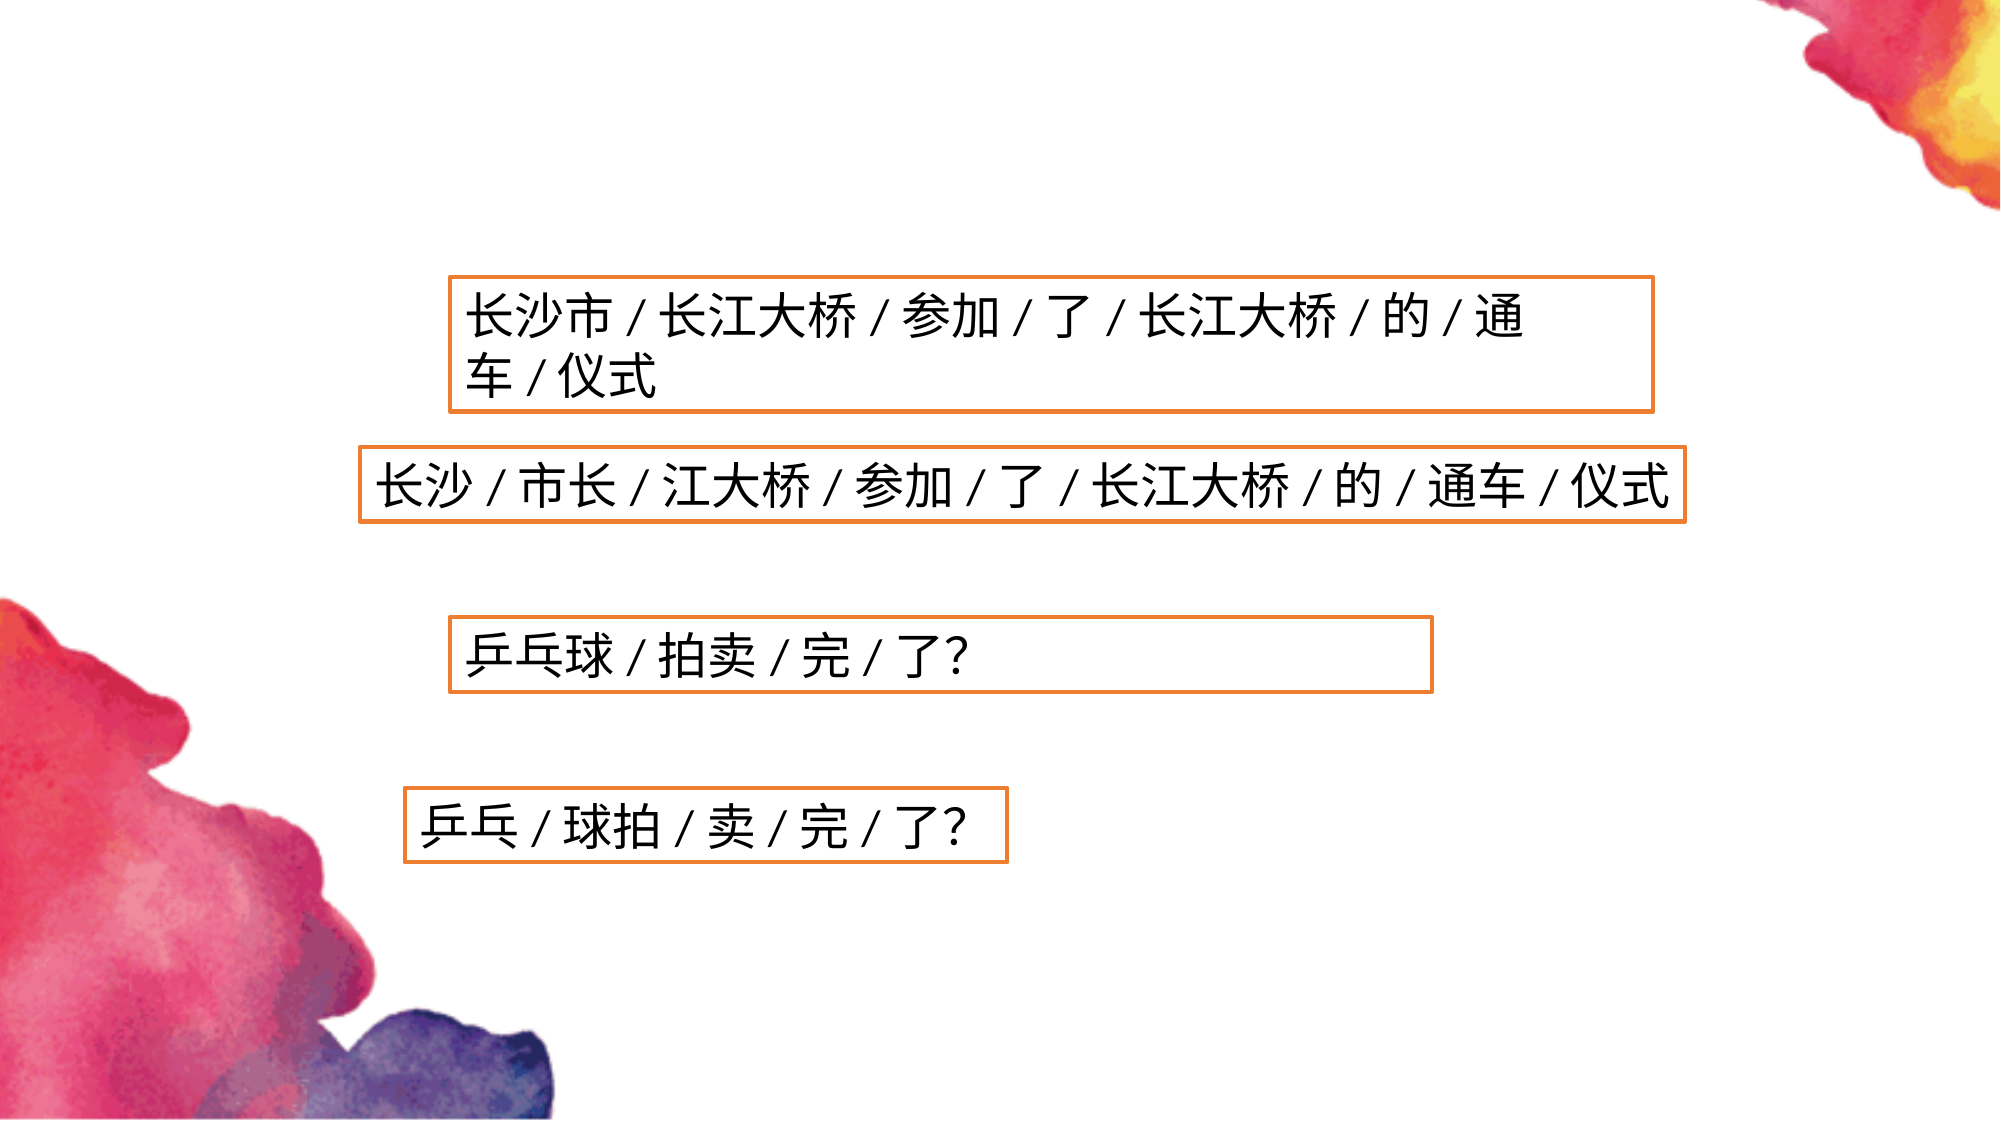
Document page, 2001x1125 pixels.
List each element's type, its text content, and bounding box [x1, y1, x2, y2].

text_box 乒乓球/拍卖/完/了？ [448, 615, 1434, 694]
text_box 乒乓/球拍/卖/完/了？ [403, 786, 1009, 864]
text_box 长沙市/长江大桥/参加/了/长江大桥/的/通车/仪式 [448, 275, 1655, 414]
text_box 长沙/市长/江大桥/参加/了/长江大桥/的/通车/仪式 [358, 445, 1687, 524]
picture [0, 0, 2001, 1125]
